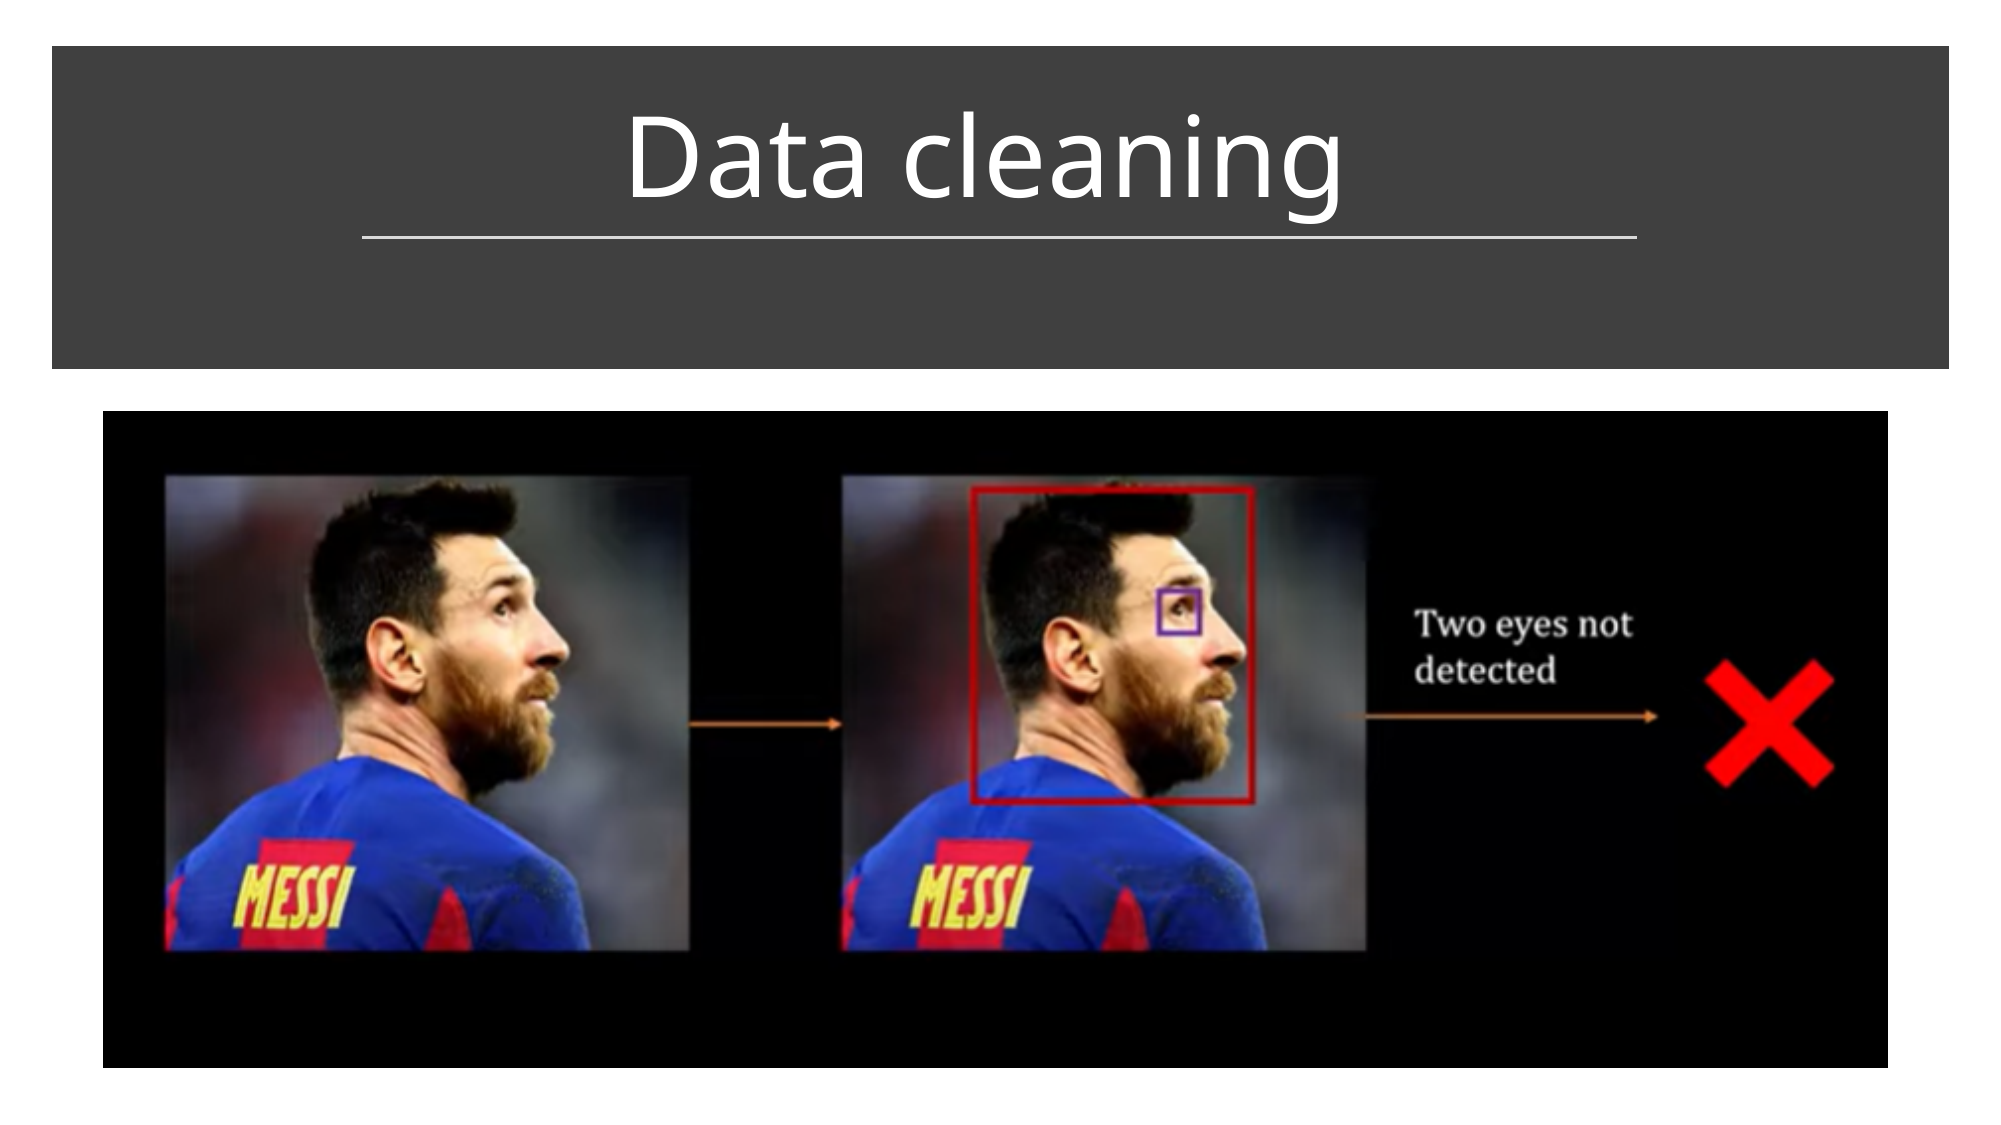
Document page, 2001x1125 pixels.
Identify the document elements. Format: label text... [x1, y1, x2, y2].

title Data cleaning [86, 76, 1914, 230]
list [103, 411, 1888, 1068]
text_box [61, 55, 1939, 360]
